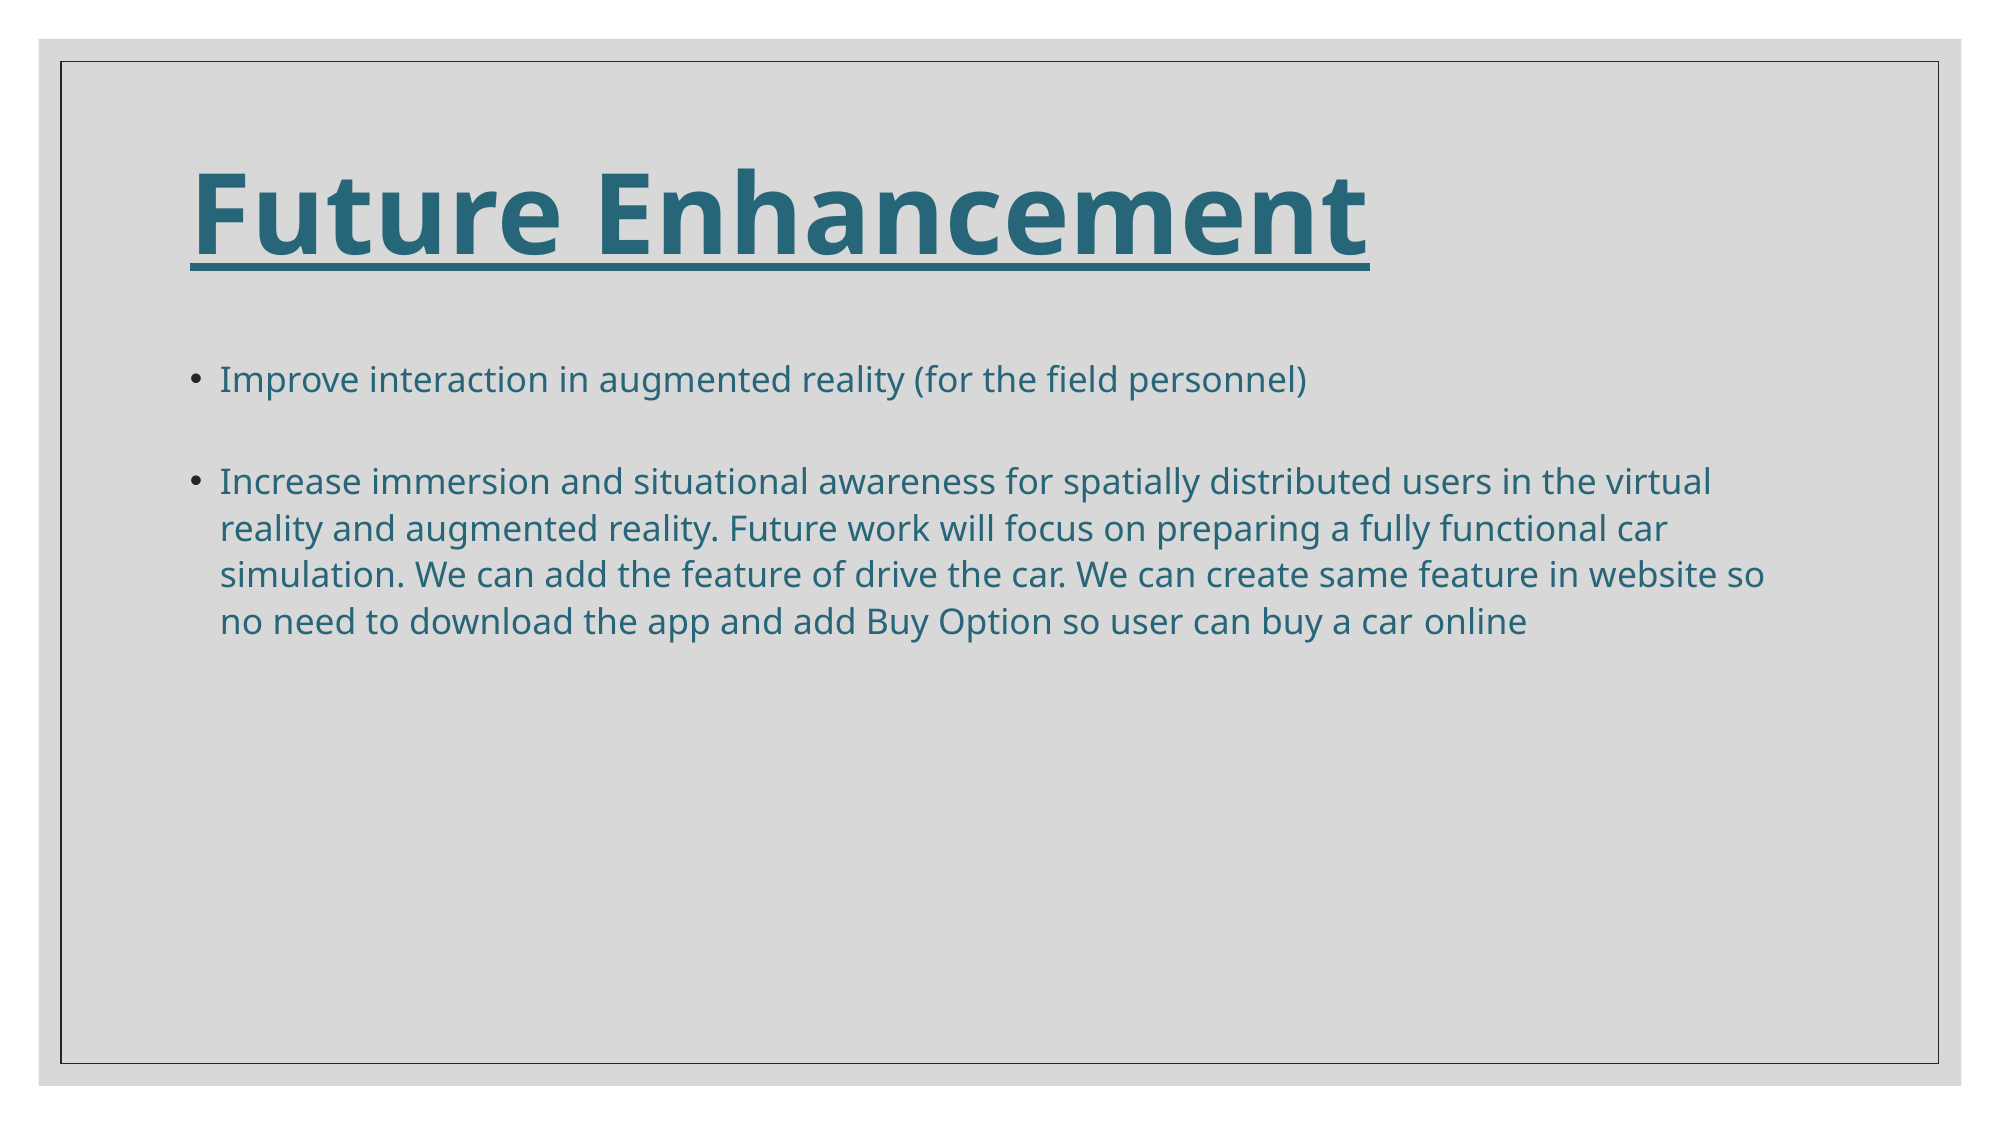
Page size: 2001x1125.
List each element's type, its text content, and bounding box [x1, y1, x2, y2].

list Improve interaction in augmented reality (for the field personnel) Increase immersion and situational awareness for spatially distributed users in the virtual reality and augmented reality. Future work will focus on preparing a fully functional car simulation. We can add the feature of drive the car. We can create same feature in website so no need to download the app and add Buy Option so user can buy a car online [174, 345, 1825, 977]
title Future Enhancement [174, 105, 1825, 331]
